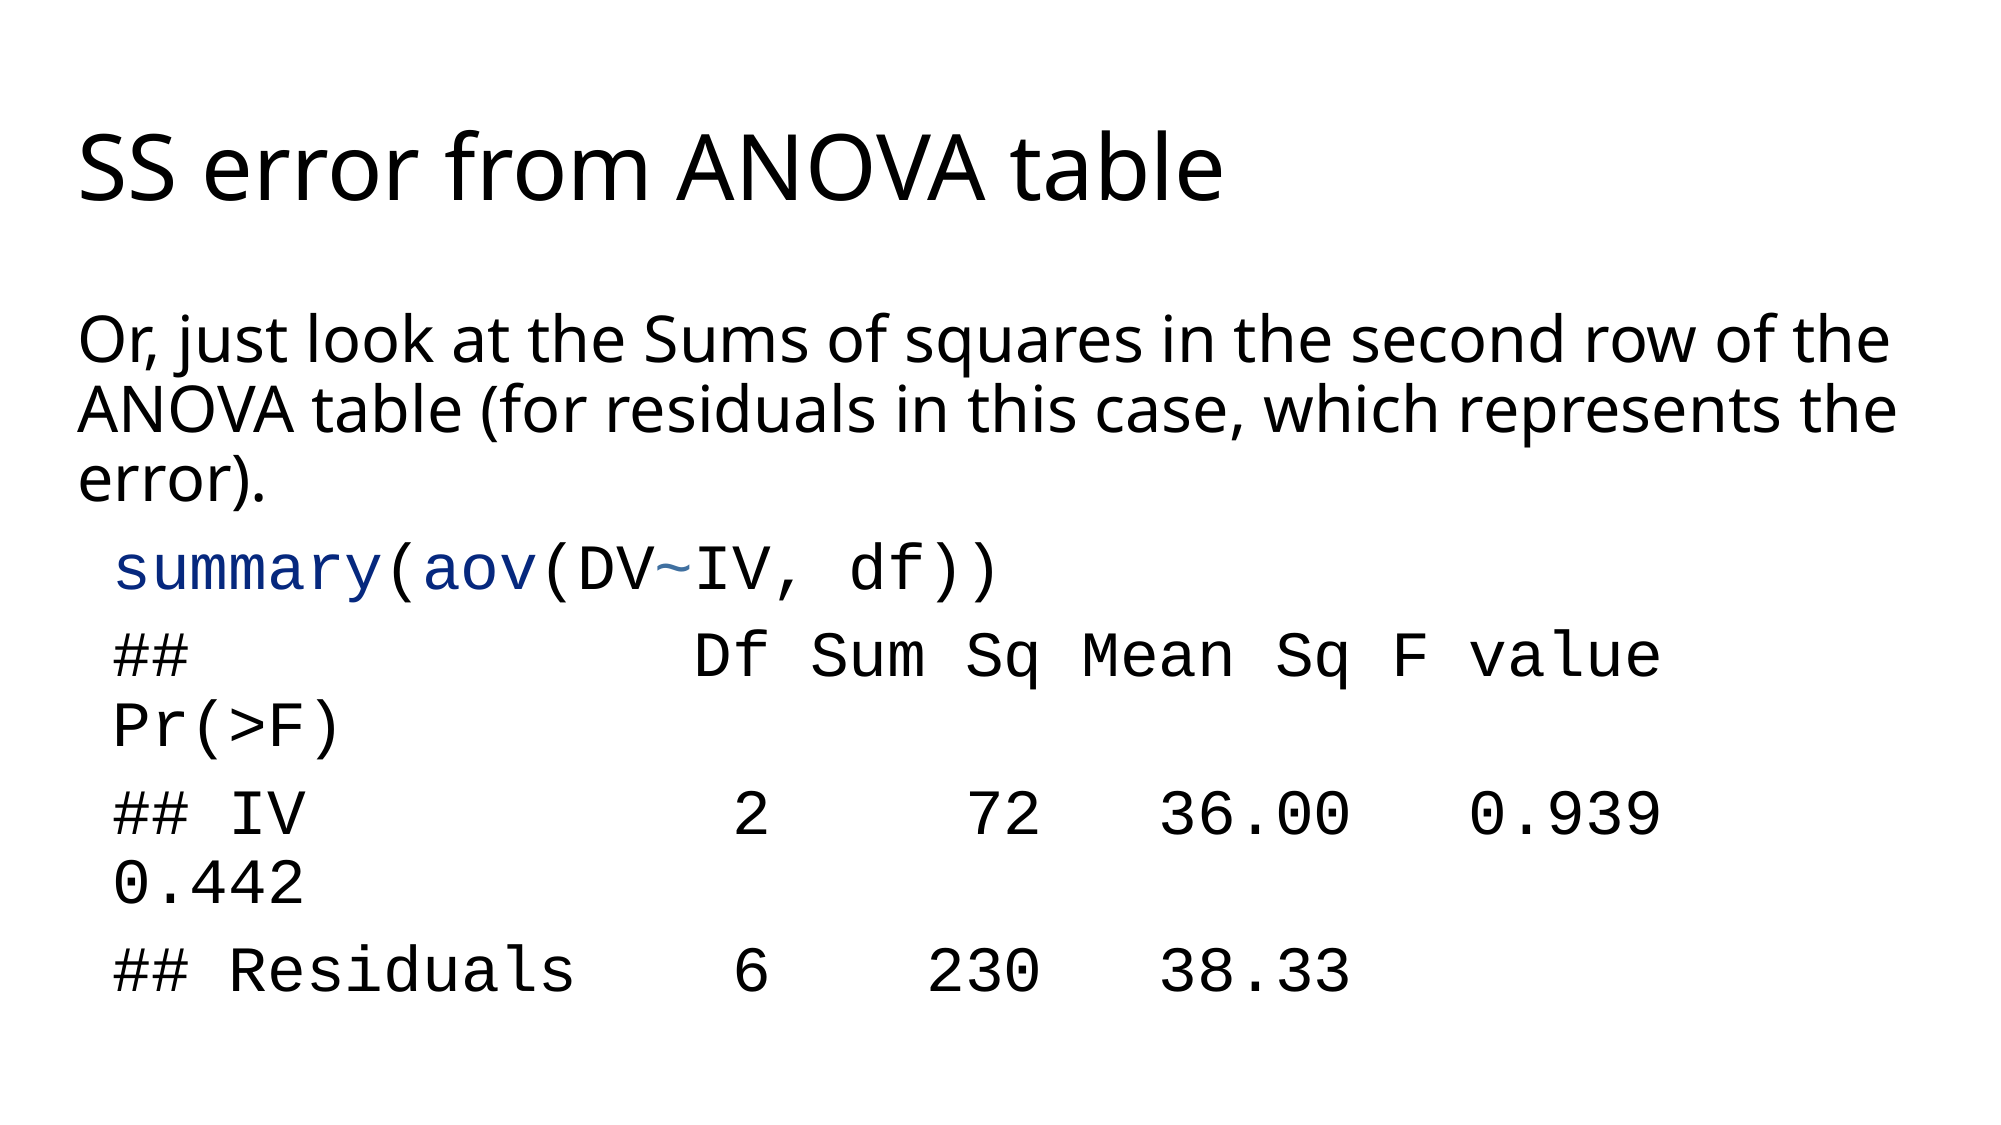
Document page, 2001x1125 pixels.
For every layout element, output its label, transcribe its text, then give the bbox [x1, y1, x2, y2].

title SS error from ANOVA table [62, 62, 1938, 280]
list Or, just look at the Sums of squares in the second row of the ANOVA table (for residuals in this case, which represents the error). summary(aov(DV~IV, df)) ## Df Sum Sq Mean Sq F value Pr(>F) ## IV 2 72 36.00 0.939 0.442 ## Residuals 6 230 38.33 [62, 299, 1938, 1014]
